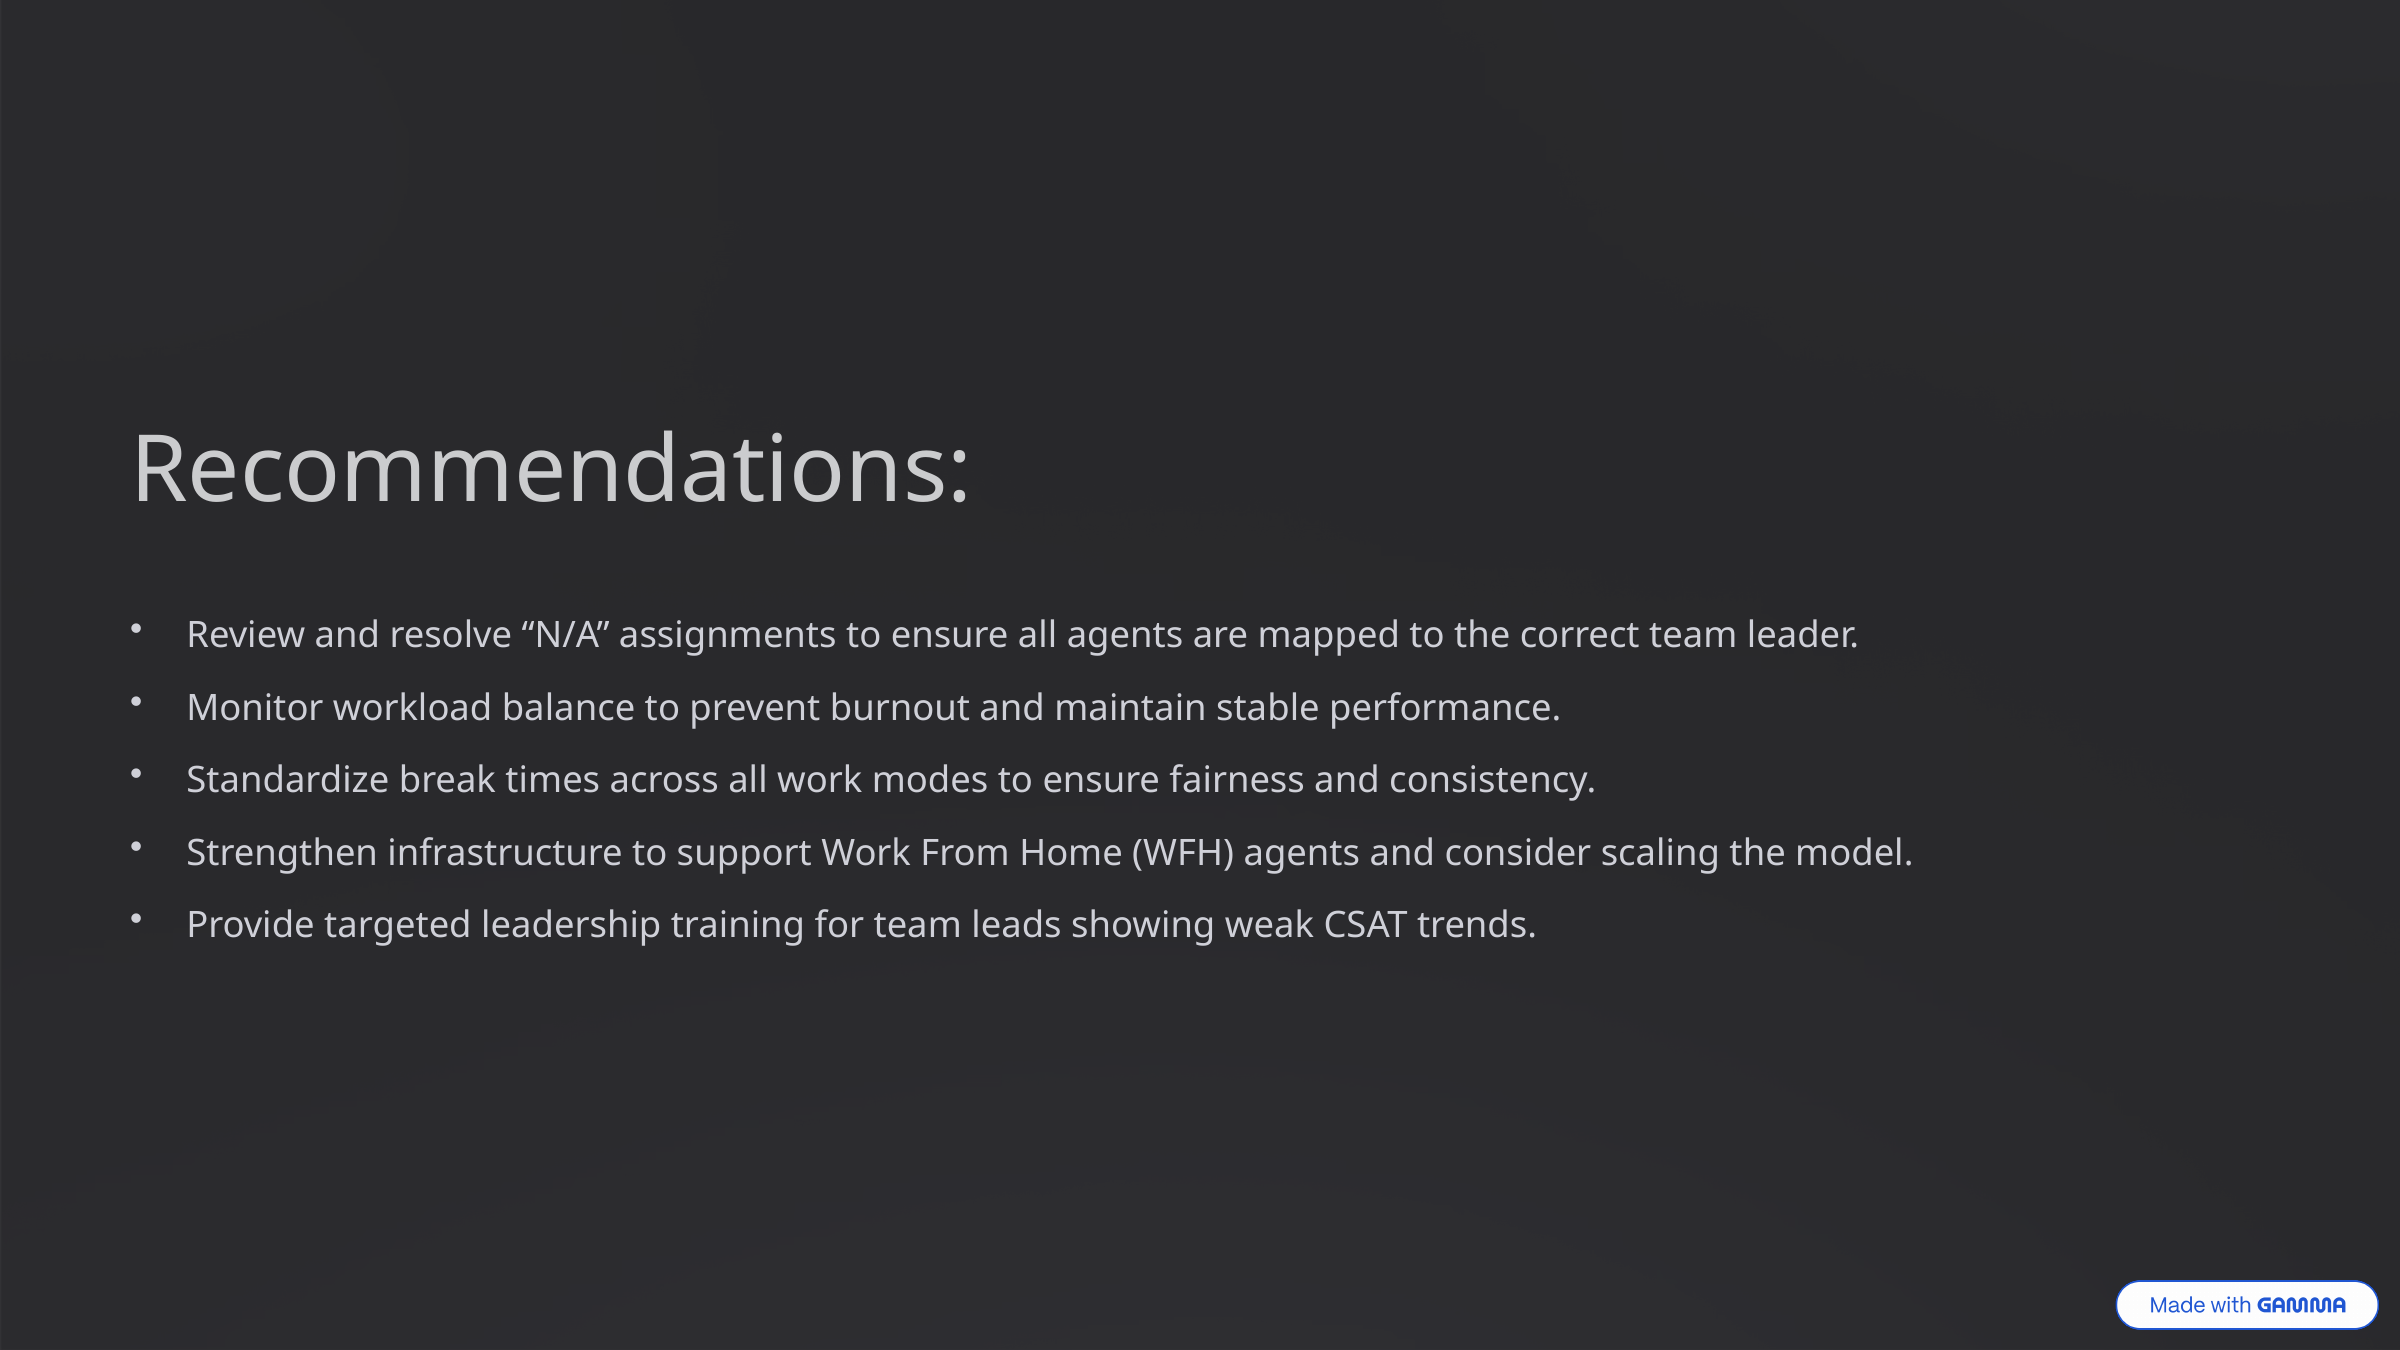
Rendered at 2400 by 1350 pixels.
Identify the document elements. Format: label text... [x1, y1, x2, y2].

picture [2106, 1271, 2389, 1339]
text_box Review and resolve “N/A” assignments to ensure all agents are mapped to the correct team leader. [130, 595, 2270, 655]
text_box Provide targeted leadership training for team leads showing weak CSAT trends. [130, 885, 2270, 946]
text_box Standardize break times across all work modes to ensure fairness and consistency. [130, 740, 2270, 800]
text_box Strengthen infrastructure to support Work From Home (WFH) agents and consider scaling the model. [130, 813, 2270, 873]
text_box Recommendations: [130, 404, 1061, 522]
text_box Monitor workload balance to prevent burnout and maintain stable performance. [130, 667, 2270, 728]
